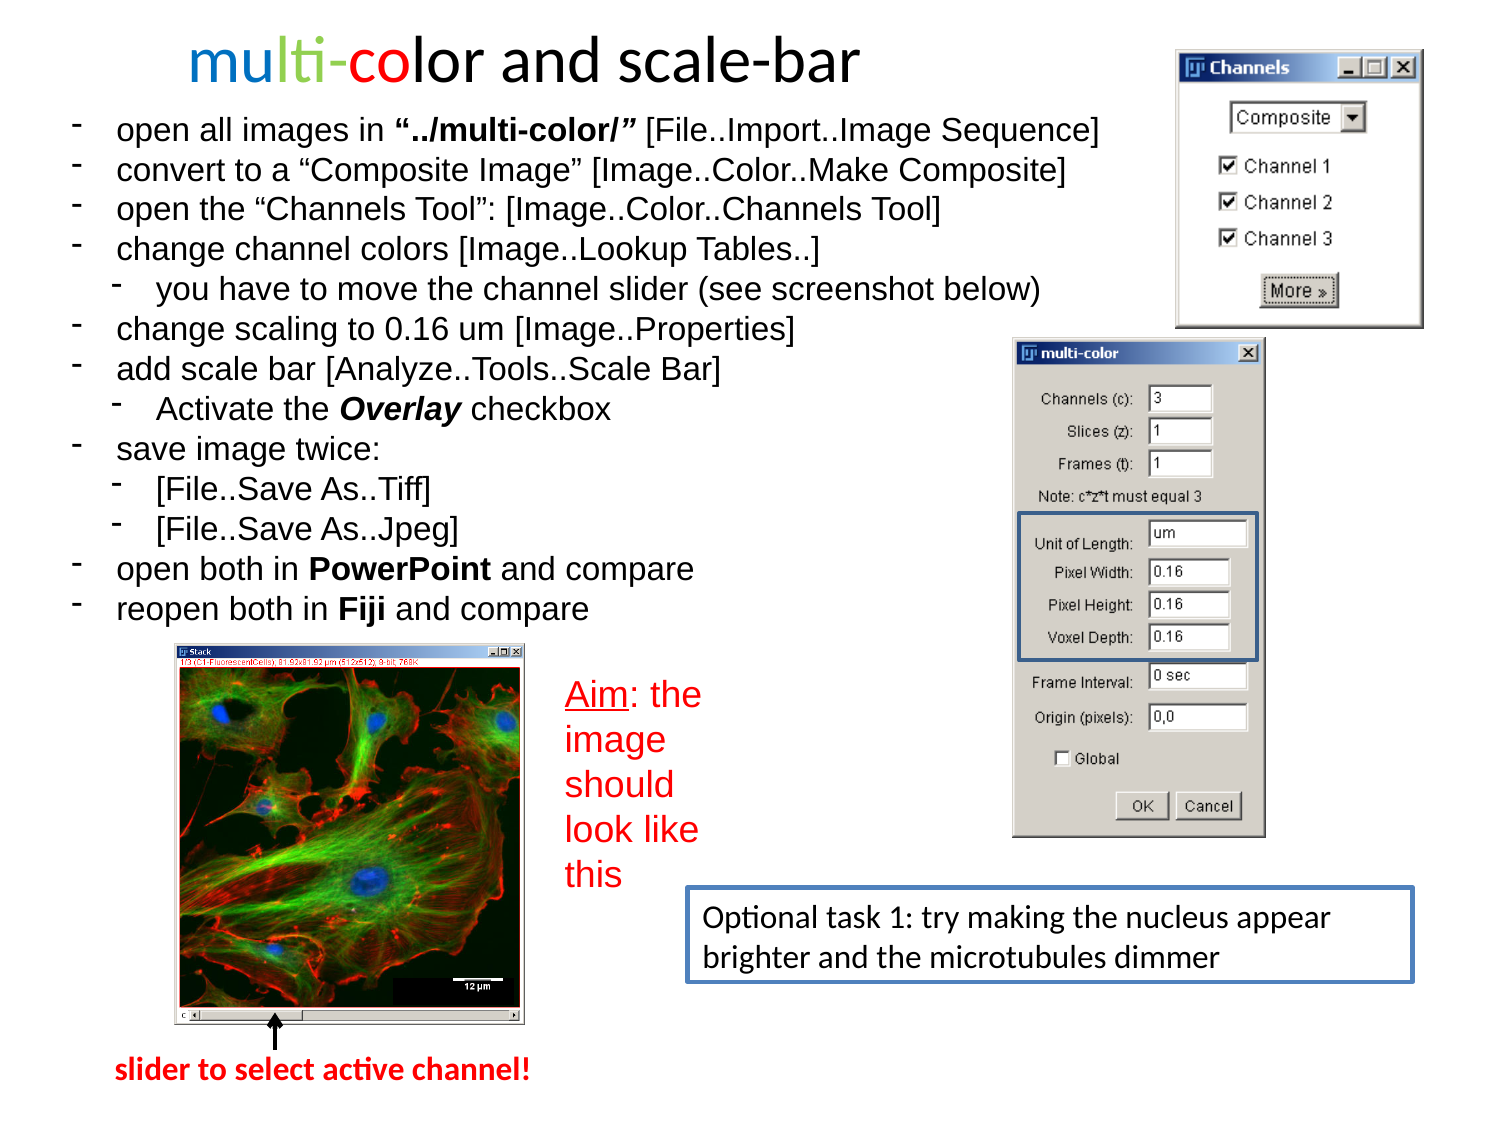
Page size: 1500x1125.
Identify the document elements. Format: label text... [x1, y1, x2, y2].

picture [174, 643, 526, 1026]
text_box Aim: the image should look like this [549, 662, 763, 903]
picture [1174, 49, 1424, 329]
picture [1012, 337, 1266, 838]
text_box open all images in “../multi-color/” [File..Import..Image Sequence] convert to a “Composite Image” [Image..Color..Make Composite] open the “Channels Tool”: [Image..Color..Channels Tool] change channel colors [Image..Lookup Tables..] you have to move the channel slider (see screenshot below) change scaling to 0.16 um [Image..Properties] add scale bar [Analyze..Tools..Scale Bar] Activate the Overlay checkbox save image twice: [File..Save As..Tiff] [File..Save As..Jpeg] open both in PowerPoint and compare reopen both in Fiji and compare [56, 100, 1116, 704]
text_box Optional task 1: try making the nucleus appear brighter and the microtubules dimmer [685, 885, 1415, 984]
text_box slider to select active channel! [99, 1039, 547, 1094]
title multi-color and scale-bar [0, 0, 1201, 151]
